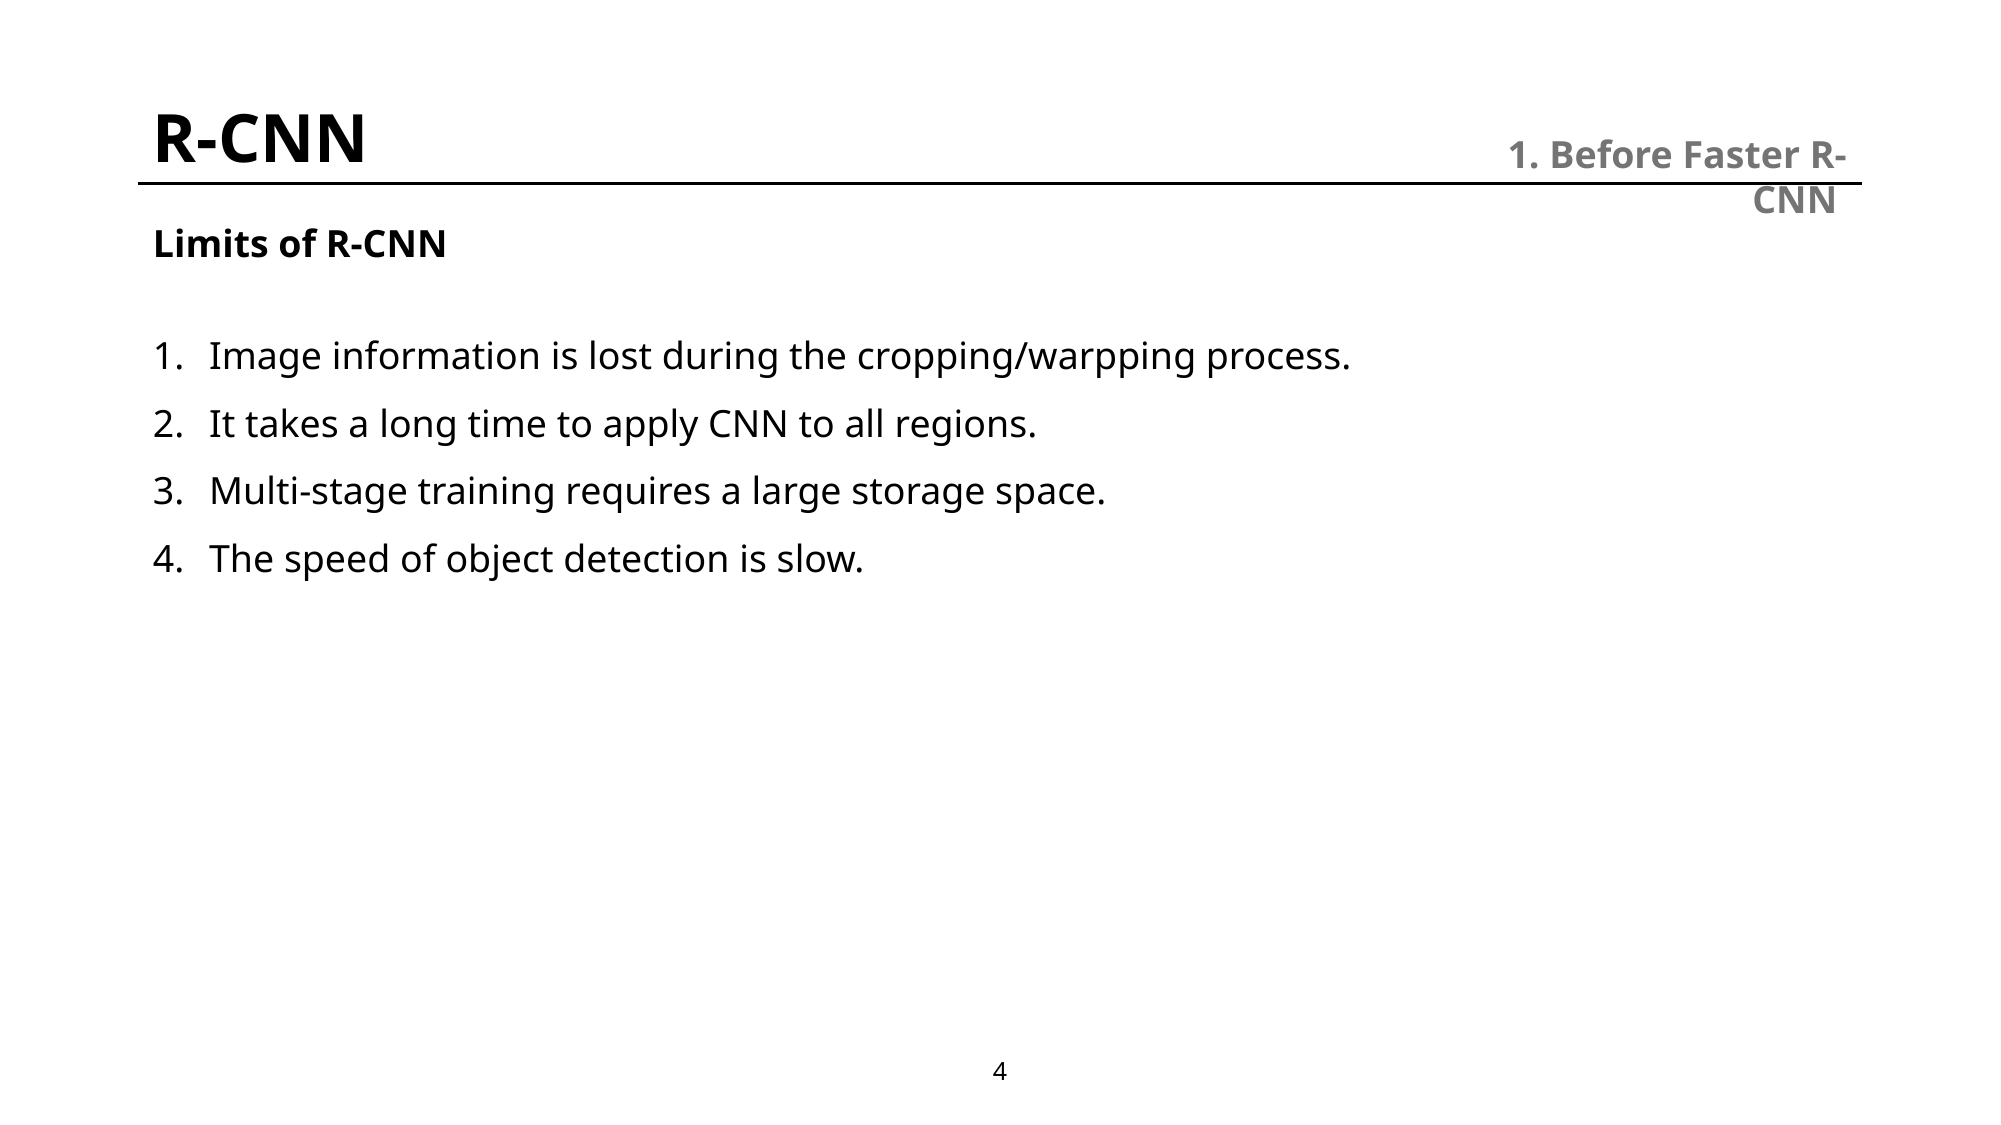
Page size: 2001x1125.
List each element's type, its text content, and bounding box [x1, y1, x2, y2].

text_box R-CNN [138, 87, 625, 183]
text_box 1. Before Faster R-CNN [1411, 185, 1862, 212]
text_box 1. Before Faster R-CNN [1411, 123, 1862, 183]
slide_number 4 [774, 1042, 1225, 1103]
text_box Limits of R-CNN Image information is lost during the cropping/warpping process. It takes a long time to apply CNN to all regions. Multi-stage training requires a large storage space. The speed of object detection is slow. [138, 212, 1862, 588]
